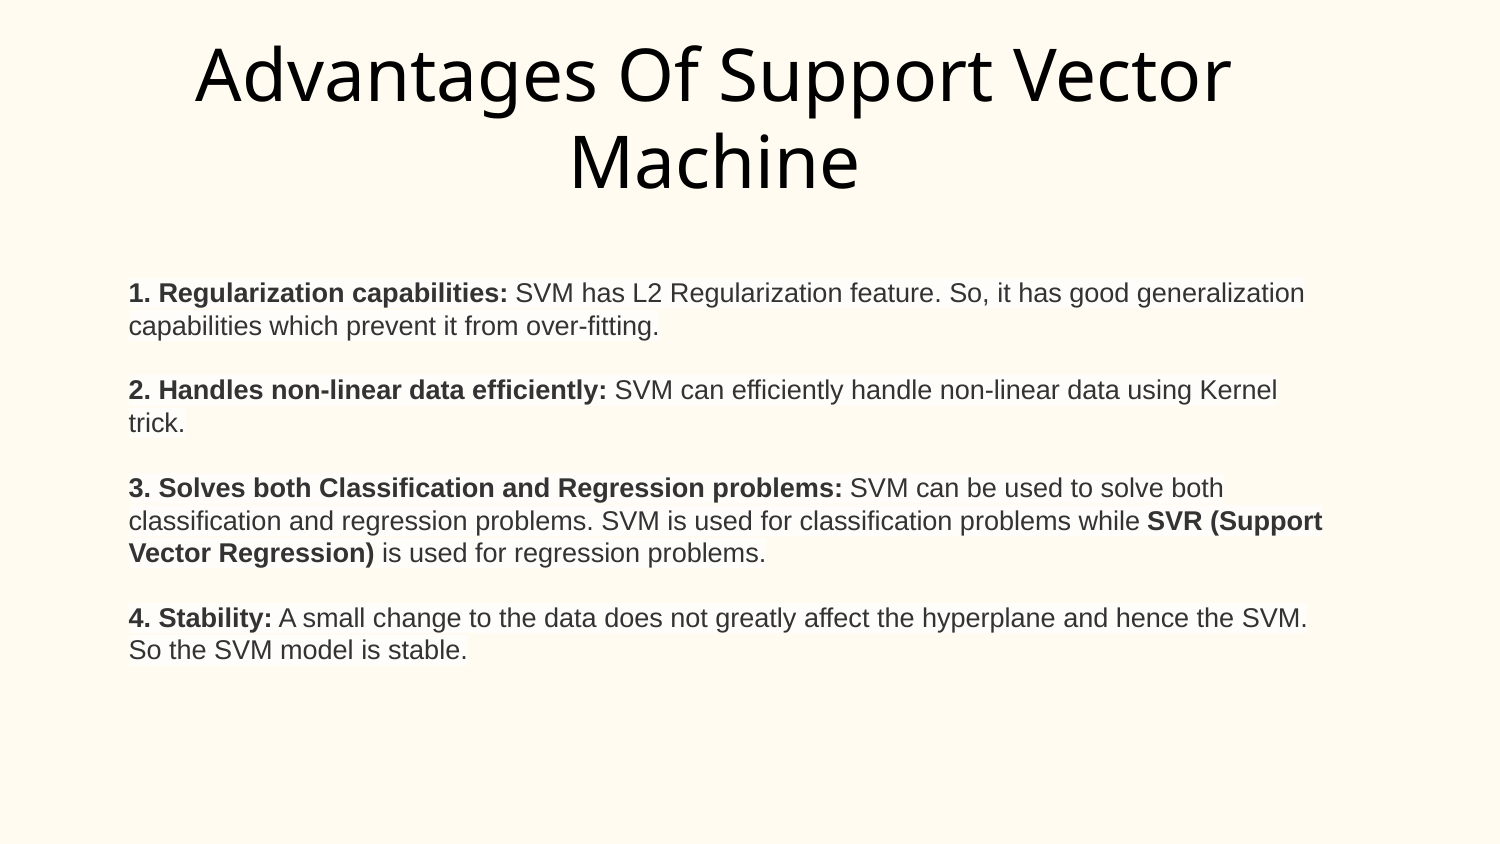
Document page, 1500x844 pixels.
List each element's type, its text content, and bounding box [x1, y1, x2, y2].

text_box Advantages Of Support Vector Machine [174, 13, 1255, 219]
text_box 1. Regularization capabilities: SVM has L2 Regularization feature. So, it has good generalization capabilities which prevent it from over-fitting. 2. Handles non-linear data efficiently: SVM can efficiently handle non-linear data using Kernel trick. 3. Solves both Classification and Regression problems: SVM can be used to solve both classification and regression problems. SVM is used for classification problems while SVR (Support Vector Regression) is used for regression problems. 4. Stability: A small change to the data does not greatly affect the hyperplane and hence the SVM. So the SVM model is stable. [113, 260, 1354, 681]
